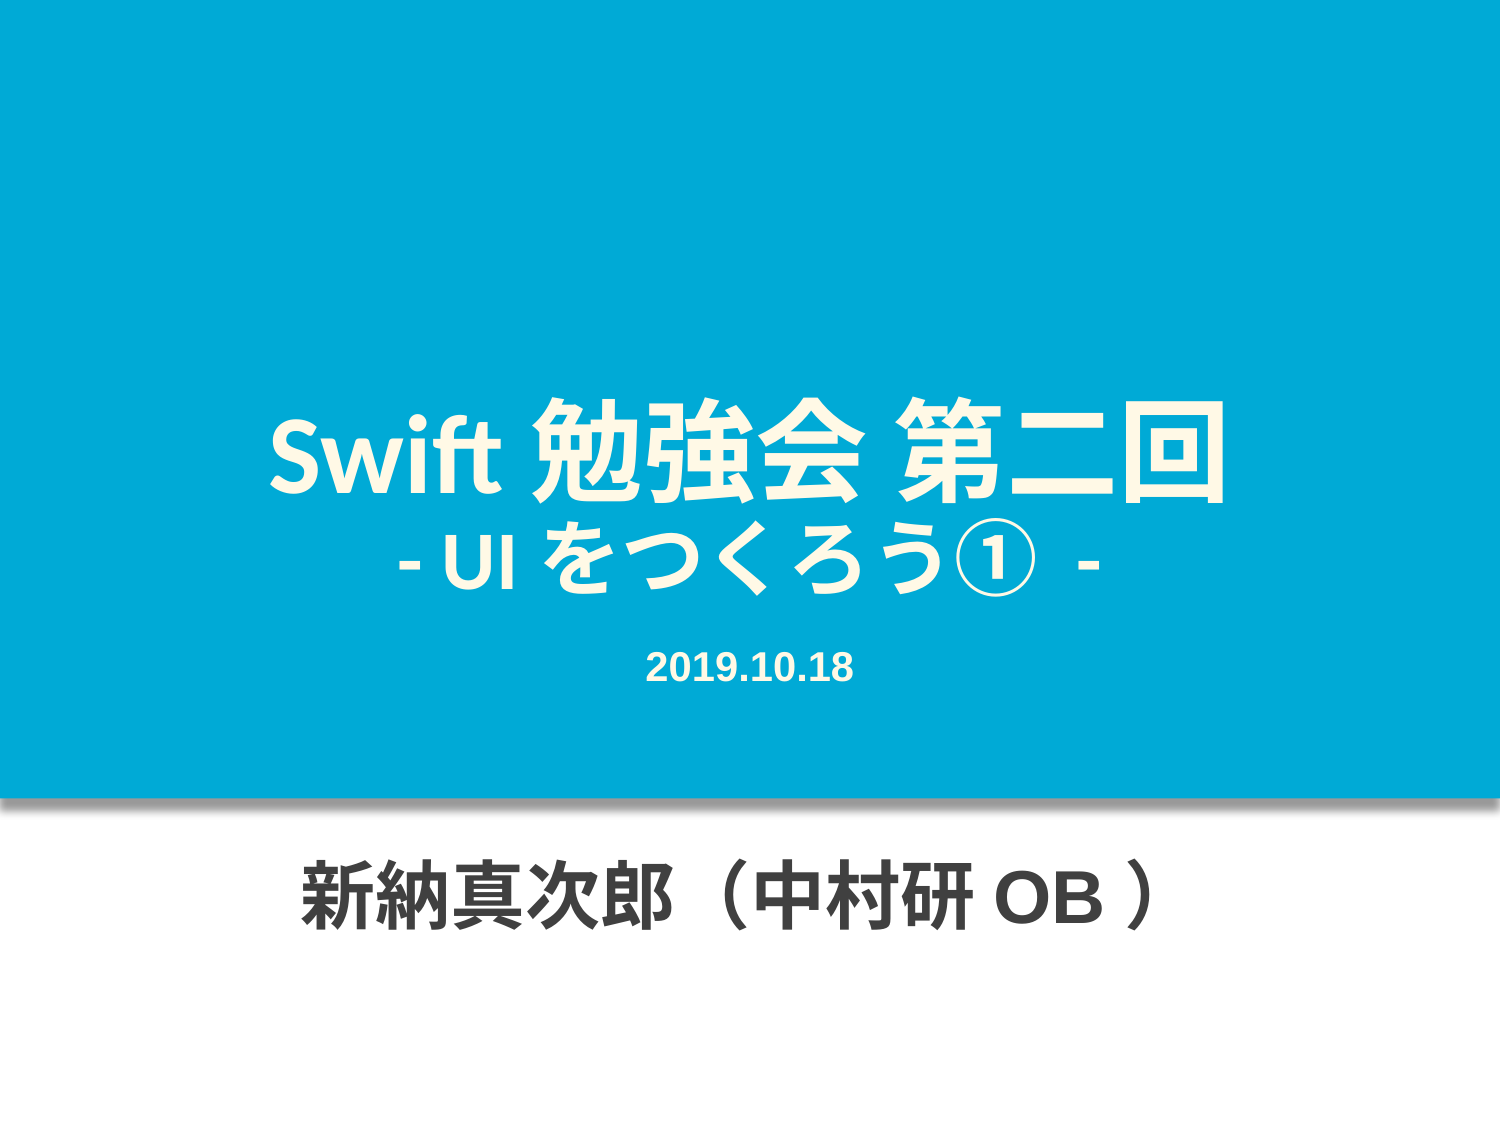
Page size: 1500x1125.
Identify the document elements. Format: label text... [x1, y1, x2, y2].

subtitle 新納真次郎（中村研OB） [147, 851, 1353, 1026]
title Swift勉強会 第二回 - UIをつくろう① - [62, 223, 1438, 615]
text_box 2019.10.18 [630, 632, 870, 698]
